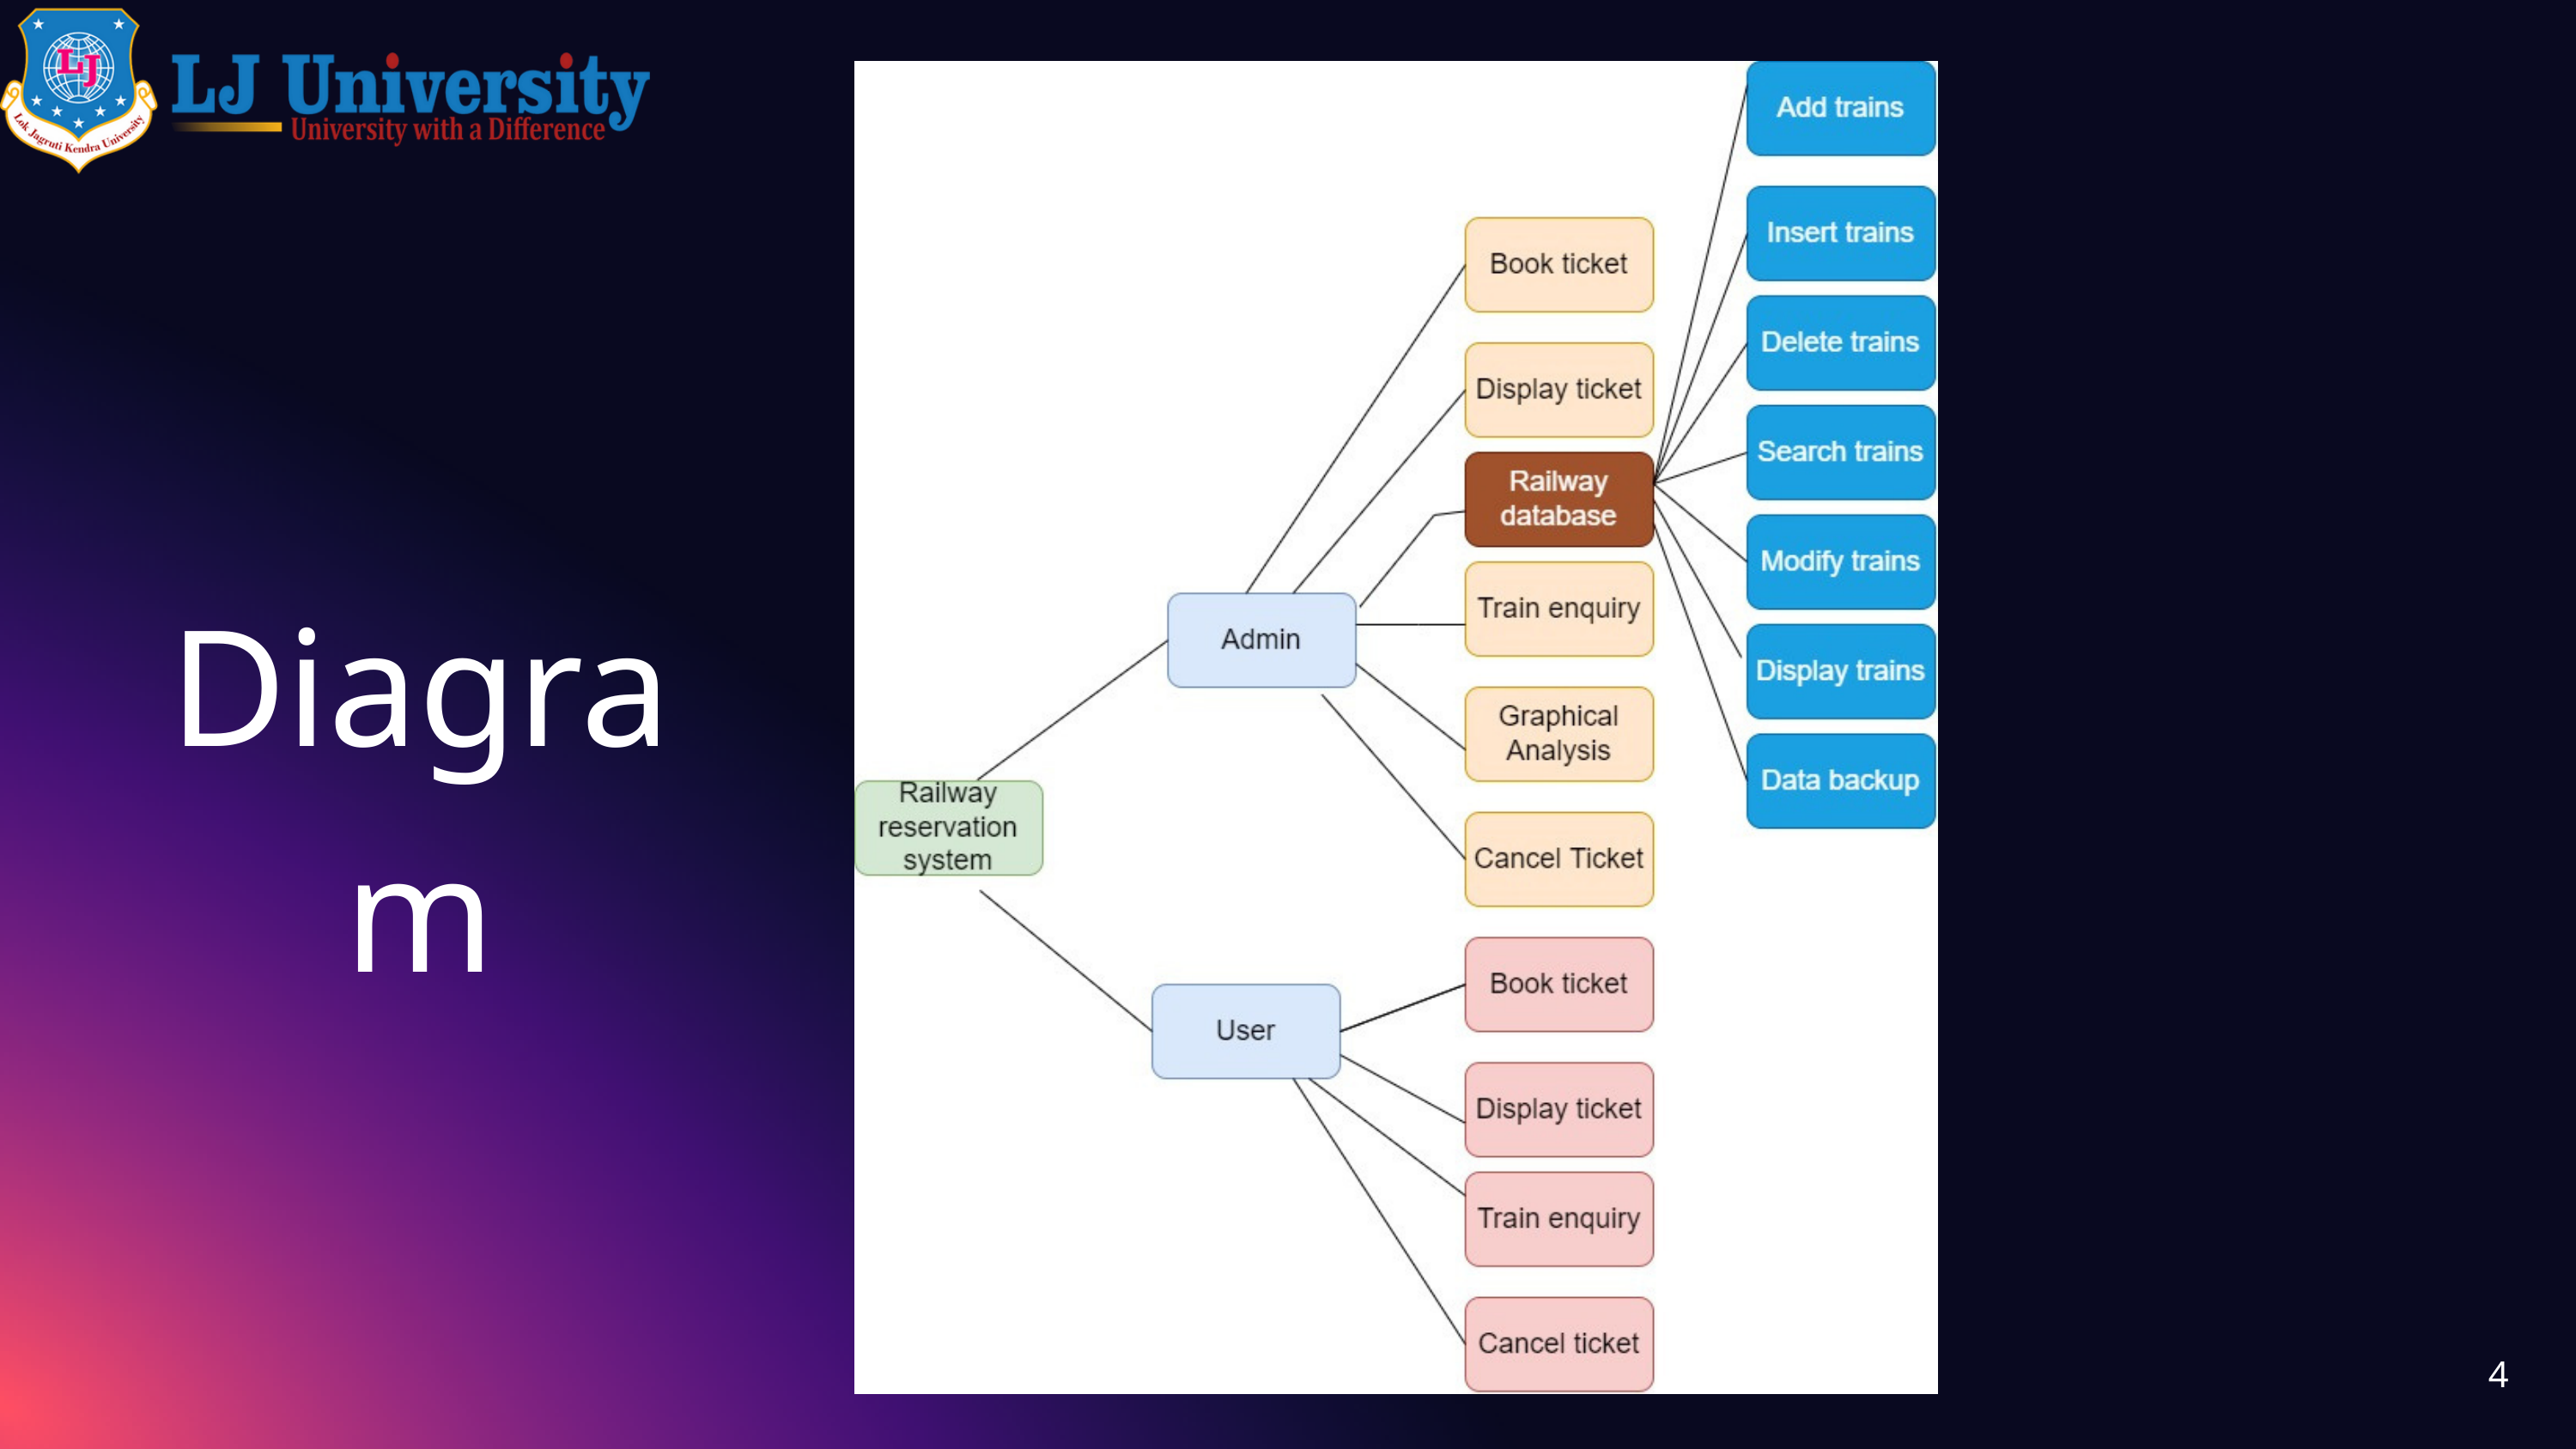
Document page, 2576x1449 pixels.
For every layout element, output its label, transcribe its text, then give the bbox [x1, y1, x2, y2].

picture [0, 0, 2265, 1449]
text_box 4 [2413, 1348, 2509, 1395]
